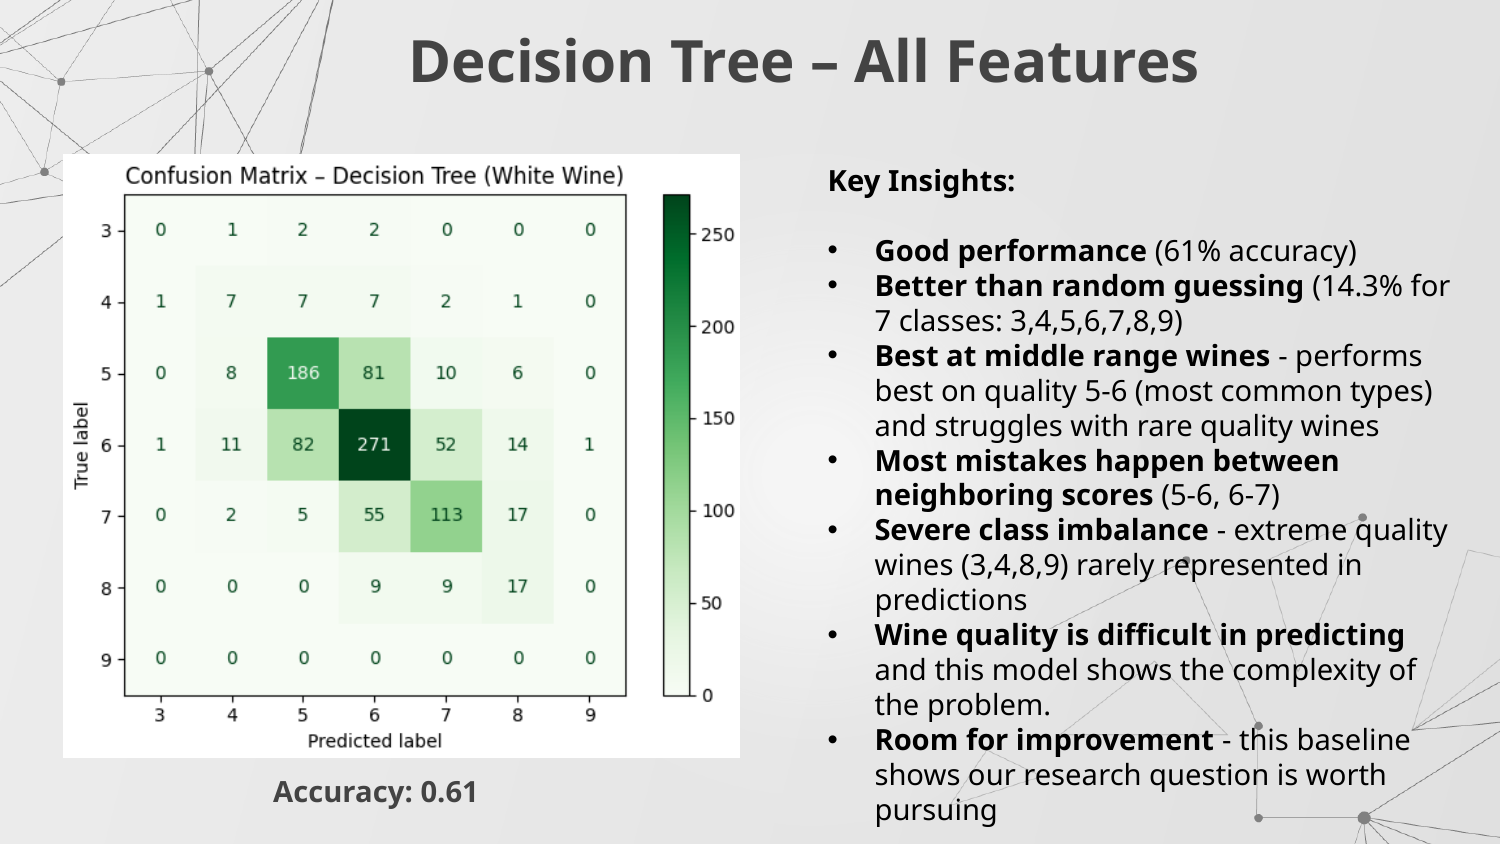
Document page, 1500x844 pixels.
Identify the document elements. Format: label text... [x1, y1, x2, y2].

text_box Key Insights: Good performance (61% accuracy) Better than random guessing (14.3% for 7 classes: 3,4,5,6,7,8,9) Best at middle range wines - performs best on quality 5-6 (most common types) and struggles with rare quality wines Most mistakes happen between neighboring scores (5-6, 6-7) Severe class imbalance - extreme quality wines (3,4,8,9) rarely represented in predictions Wine quality is difficult in predicting and this model shows the complexity of the problem. Room for improvement - this baseline shows our research question is worth pursuing [812, 154, 1466, 844]
subtitle Accuracy: 0.61 [119, 767, 608, 834]
title Decision Tree – All Features [378, 0, 1262, 110]
picture [0, 0, 1500, 844]
